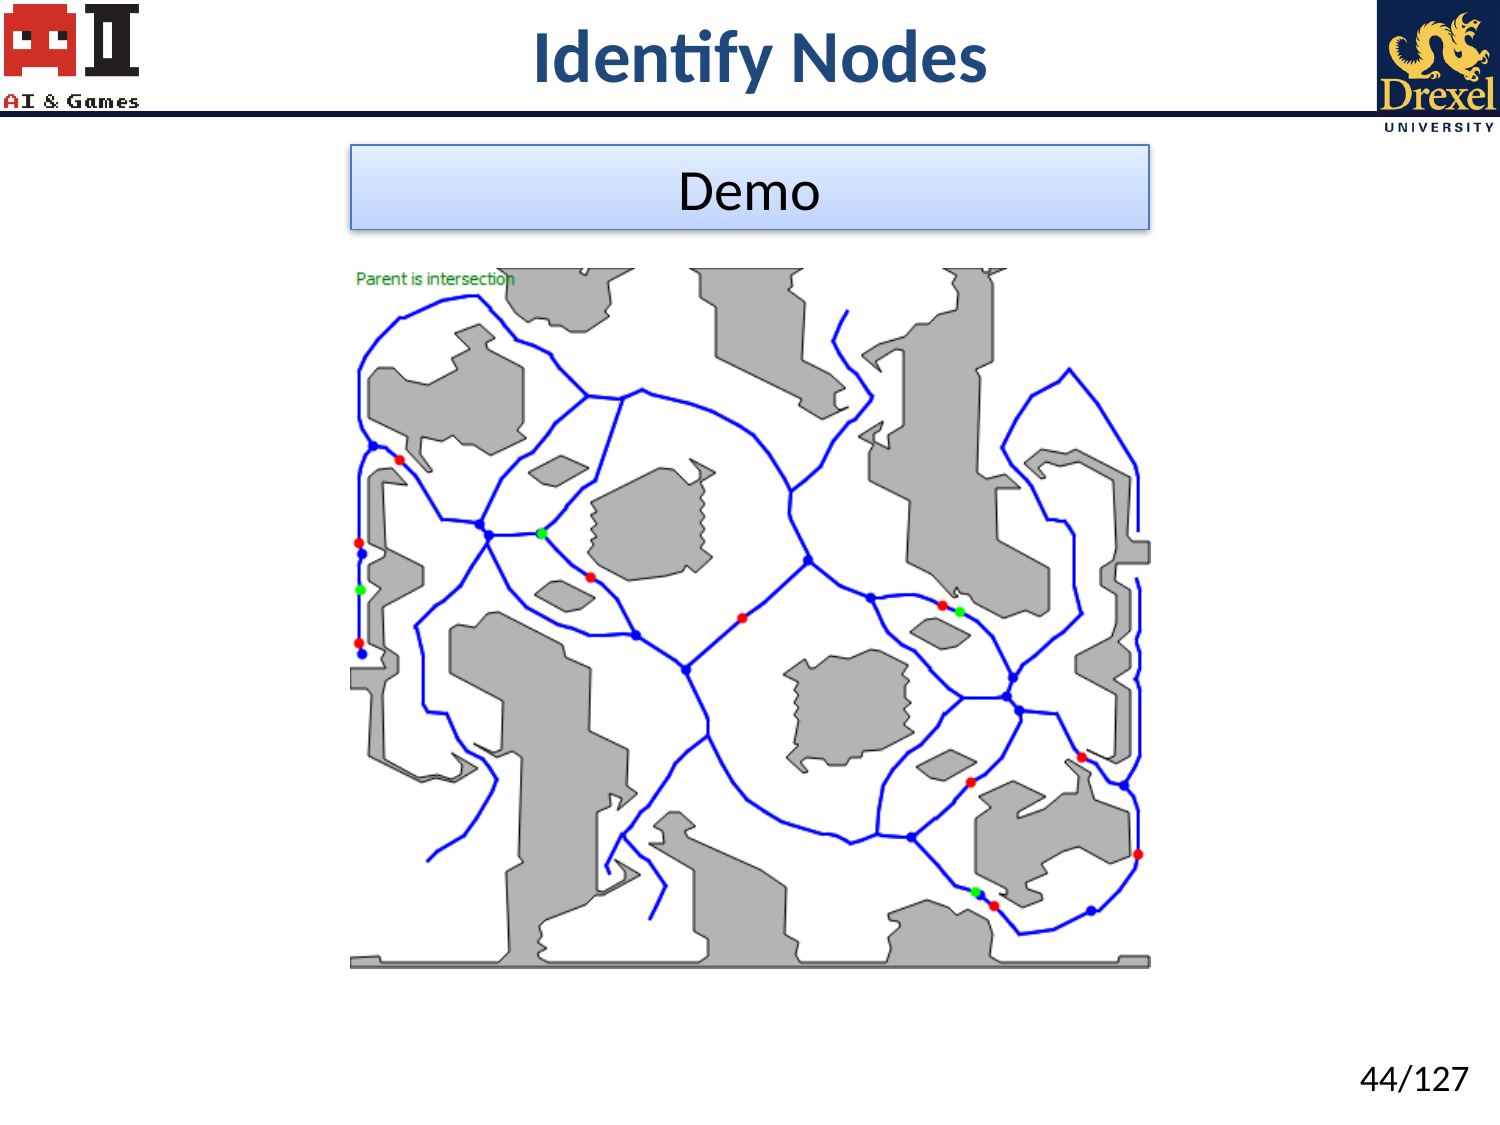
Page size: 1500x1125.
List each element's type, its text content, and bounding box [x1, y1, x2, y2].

picture [1377, 0, 1500, 111]
title Identify Nodes [144, 0, 1377, 115]
picture [4, 4, 139, 108]
picture [350, 268, 1152, 970]
picture [1376, 117, 1500, 132]
text_box Demo [350, 144, 1150, 230]
